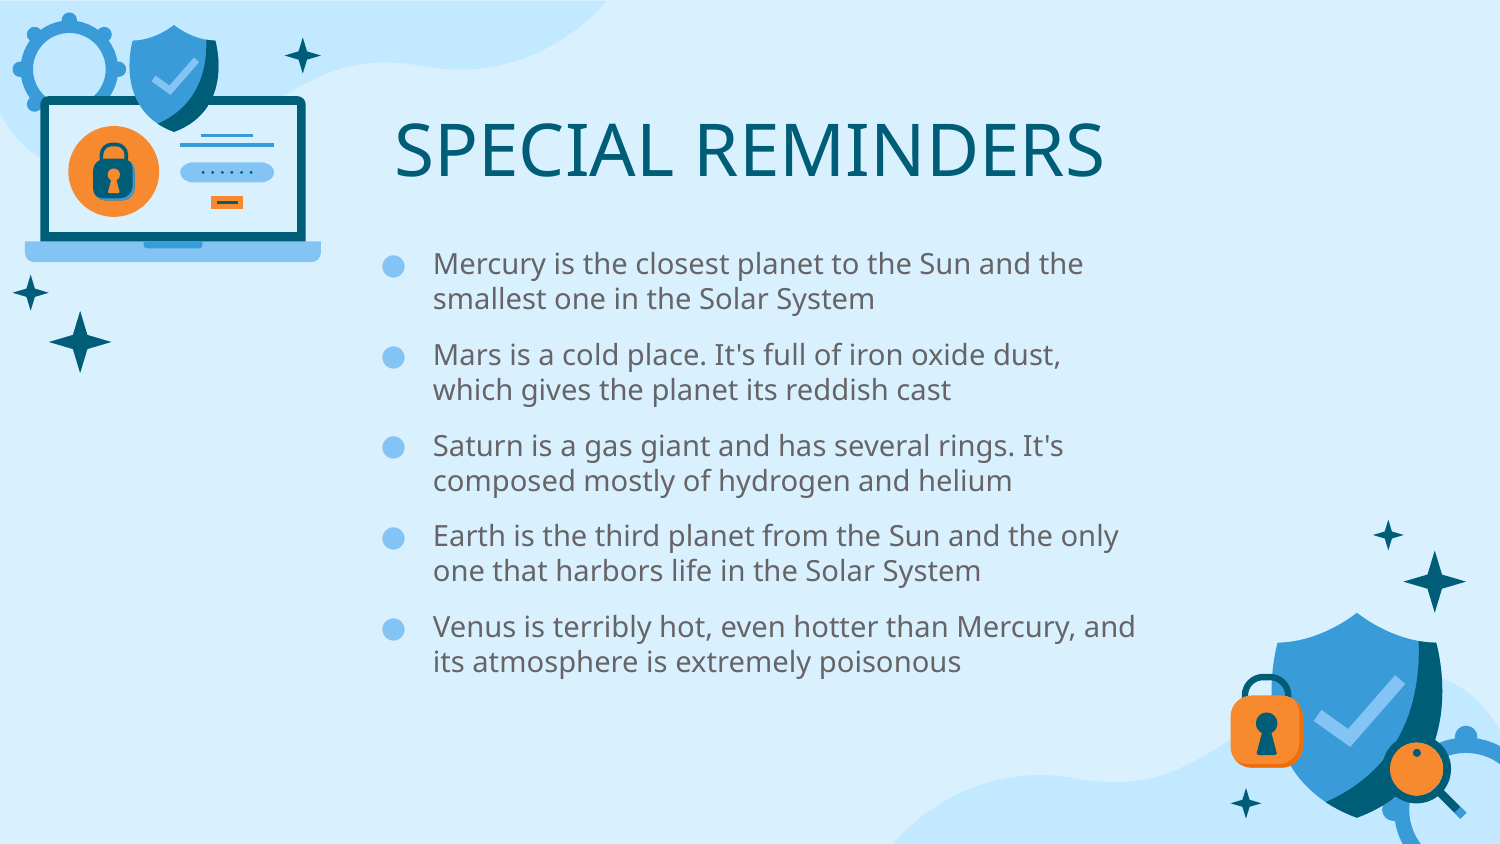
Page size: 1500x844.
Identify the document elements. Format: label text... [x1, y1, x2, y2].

title SPECIAL REMINDERS [326, 88, 1382, 200]
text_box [1230, 519, 1500, 844]
list Mercury is the closest planet to the Sun and the smallest one in the Solar System Mars is a cold place. It's full of iron oxide dust, which gives the planet its reddish cast Saturn is a gas giant and has several rings. It's composed mostly of hydrogen and helium Earth is the third planet from the Sun and the only one that harbors life in the Solar System Venus is terribly hot, even hotter than Mercury, and its atmosphere is extremely poisonous [343, 230, 1157, 699]
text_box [12, 12, 322, 374]
